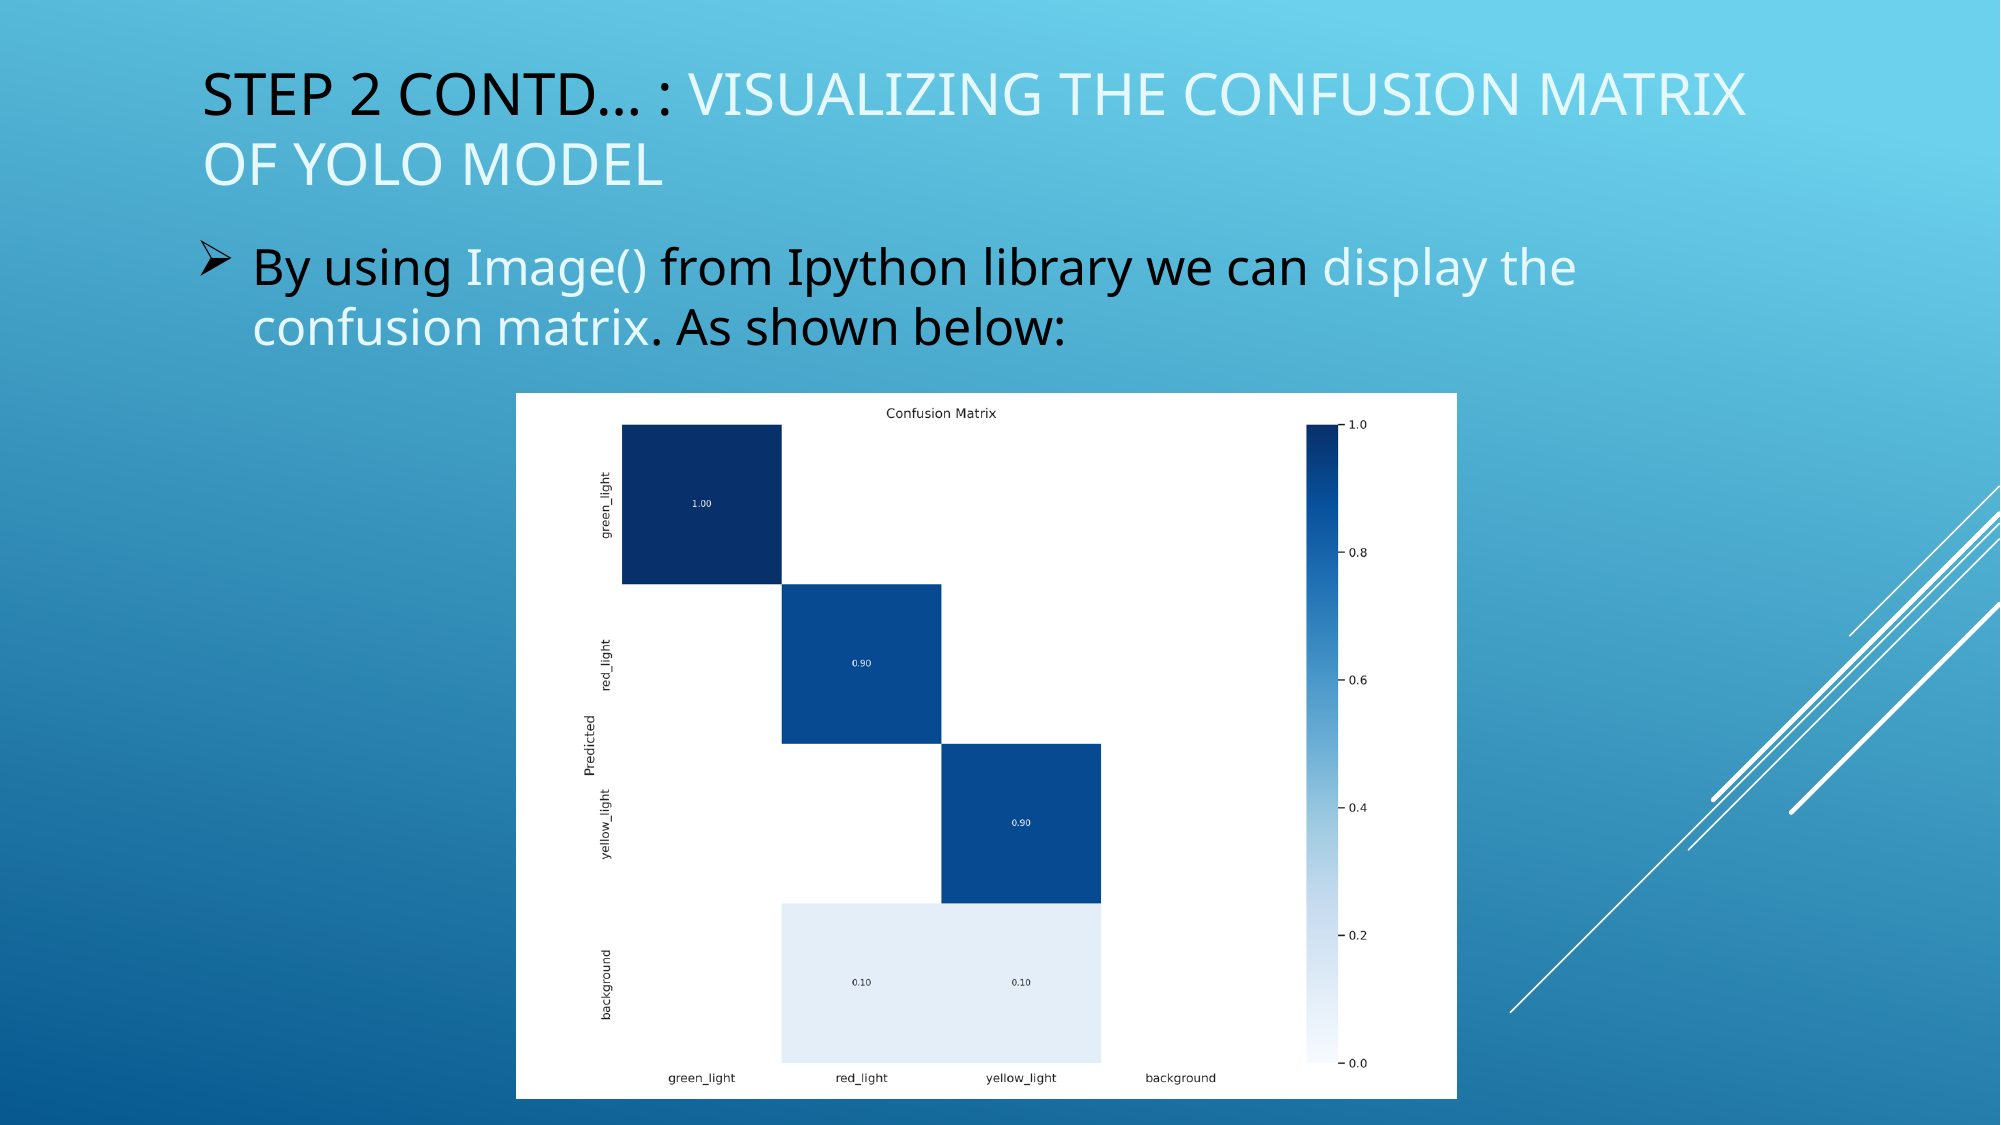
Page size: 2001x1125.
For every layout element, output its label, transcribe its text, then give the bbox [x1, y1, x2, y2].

picture [516, 392, 1457, 1099]
text_box By using Image() from Ipython library we can display the confusion matrix. As shown below: [181, 227, 1826, 363]
title STEP 2 CONTD… : Visualizing the confusion matrix of Yolo model [187, 68, 1787, 185]
